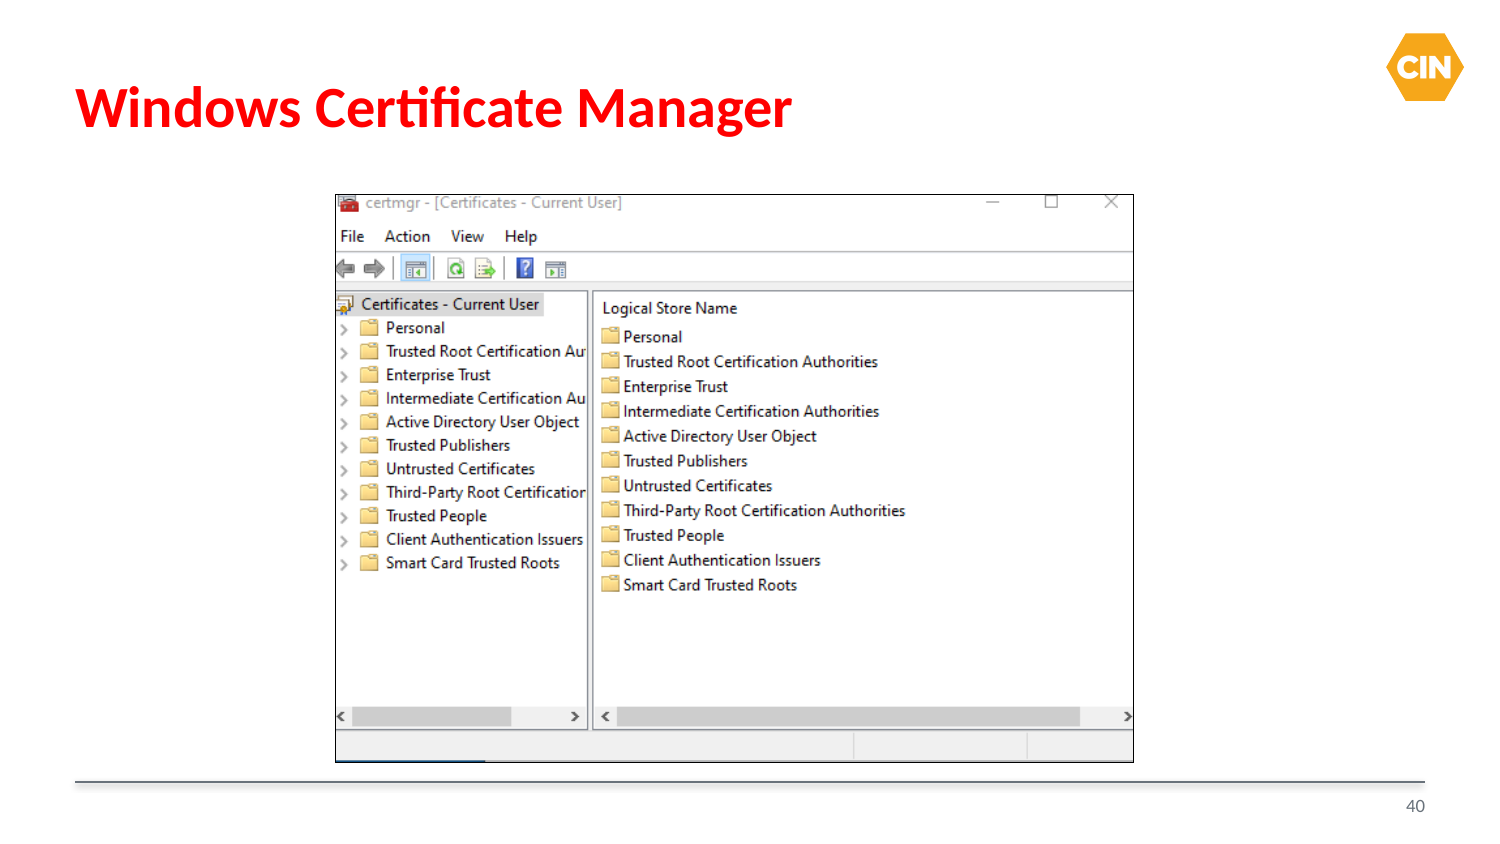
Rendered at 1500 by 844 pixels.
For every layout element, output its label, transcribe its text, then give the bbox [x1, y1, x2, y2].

title Windows Certificate Manager [75, 33, 1425, 175]
slide_number 40 [1382, 782, 1425, 827]
picture [334, 193, 1135, 763]
picture [1373, 16, 1477, 120]
